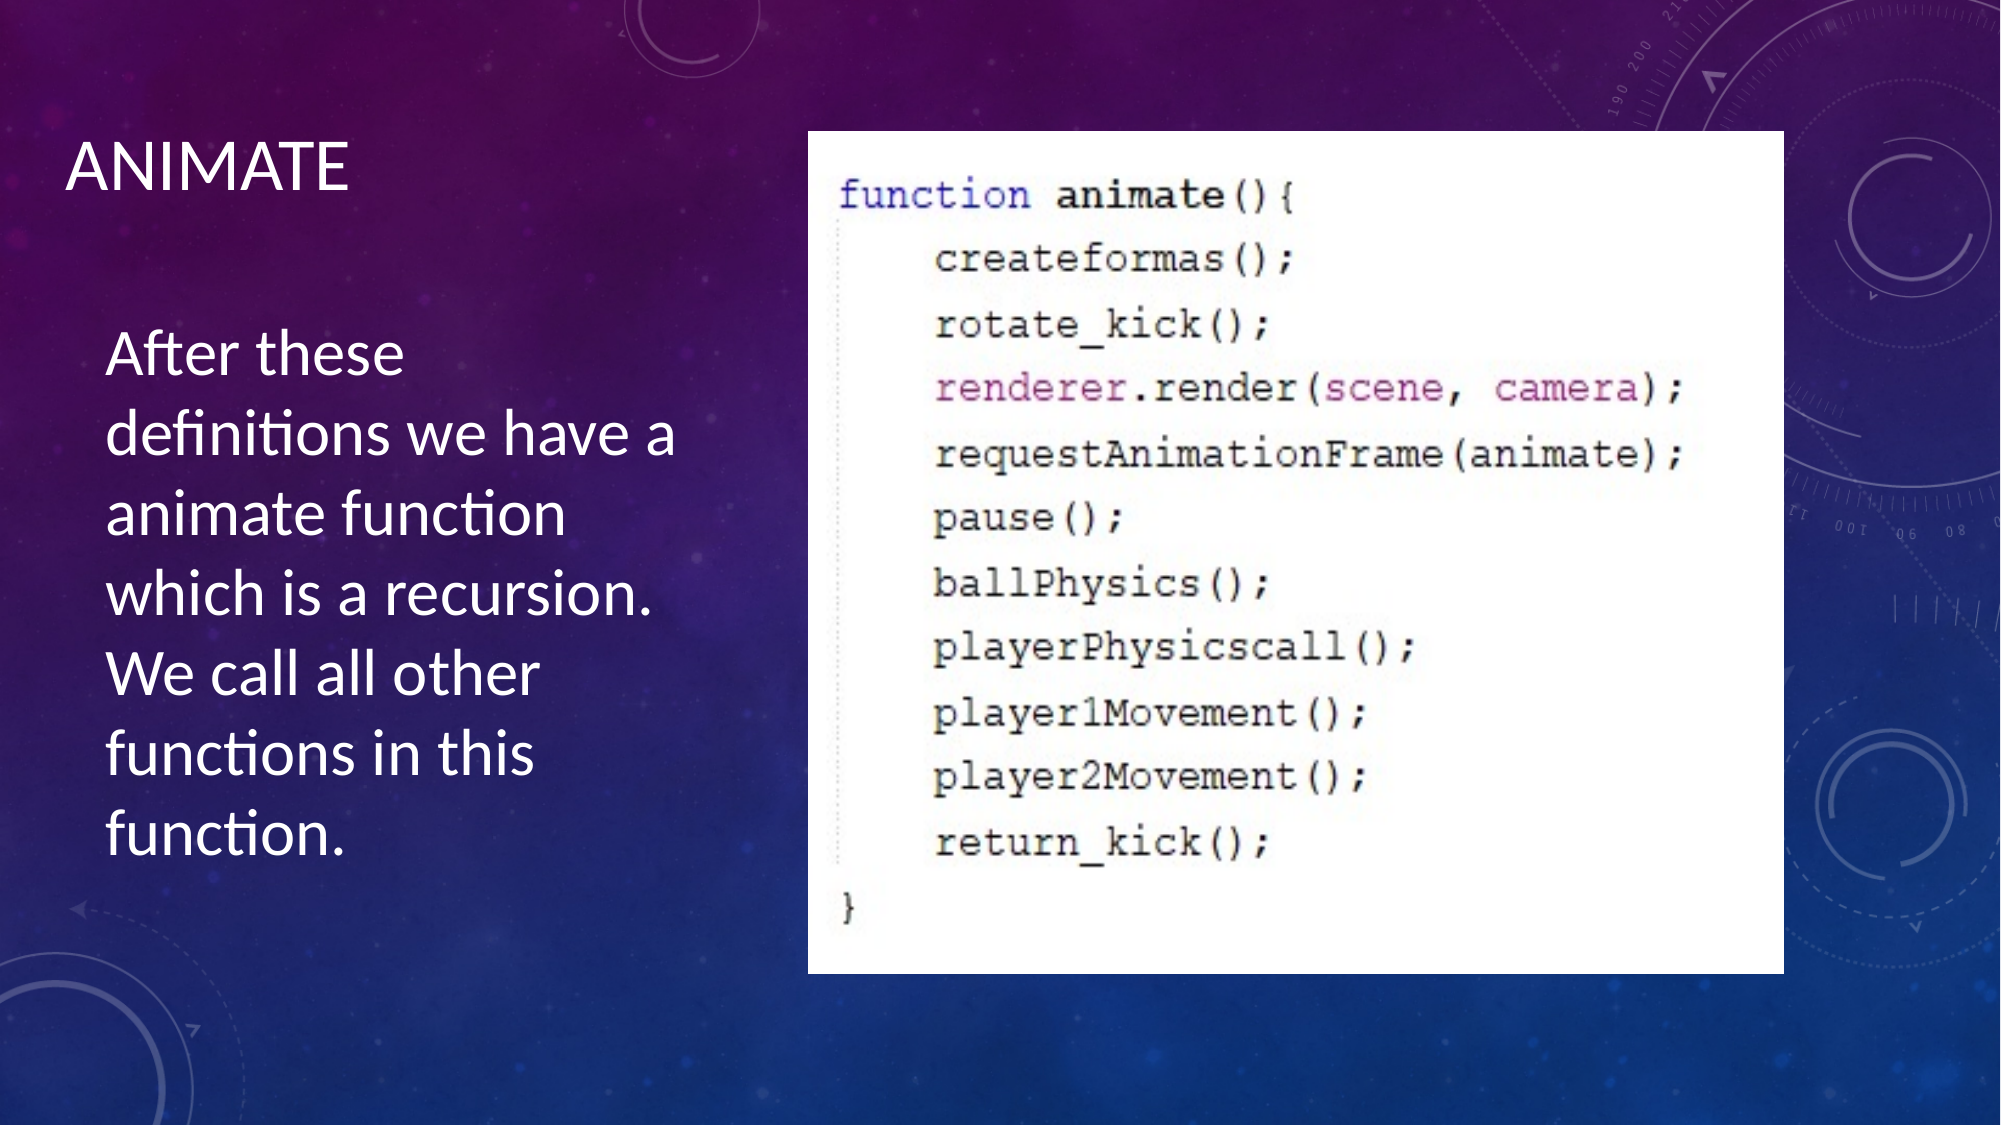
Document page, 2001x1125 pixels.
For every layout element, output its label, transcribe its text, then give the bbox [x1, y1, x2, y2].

list After these definitions we have a animate function which is a recursion. We call all other functions in this function. [90, 295, 699, 948]
text_box ANIMATE [51, 108, 788, 213]
picture [0, 0, 2001, 1125]
